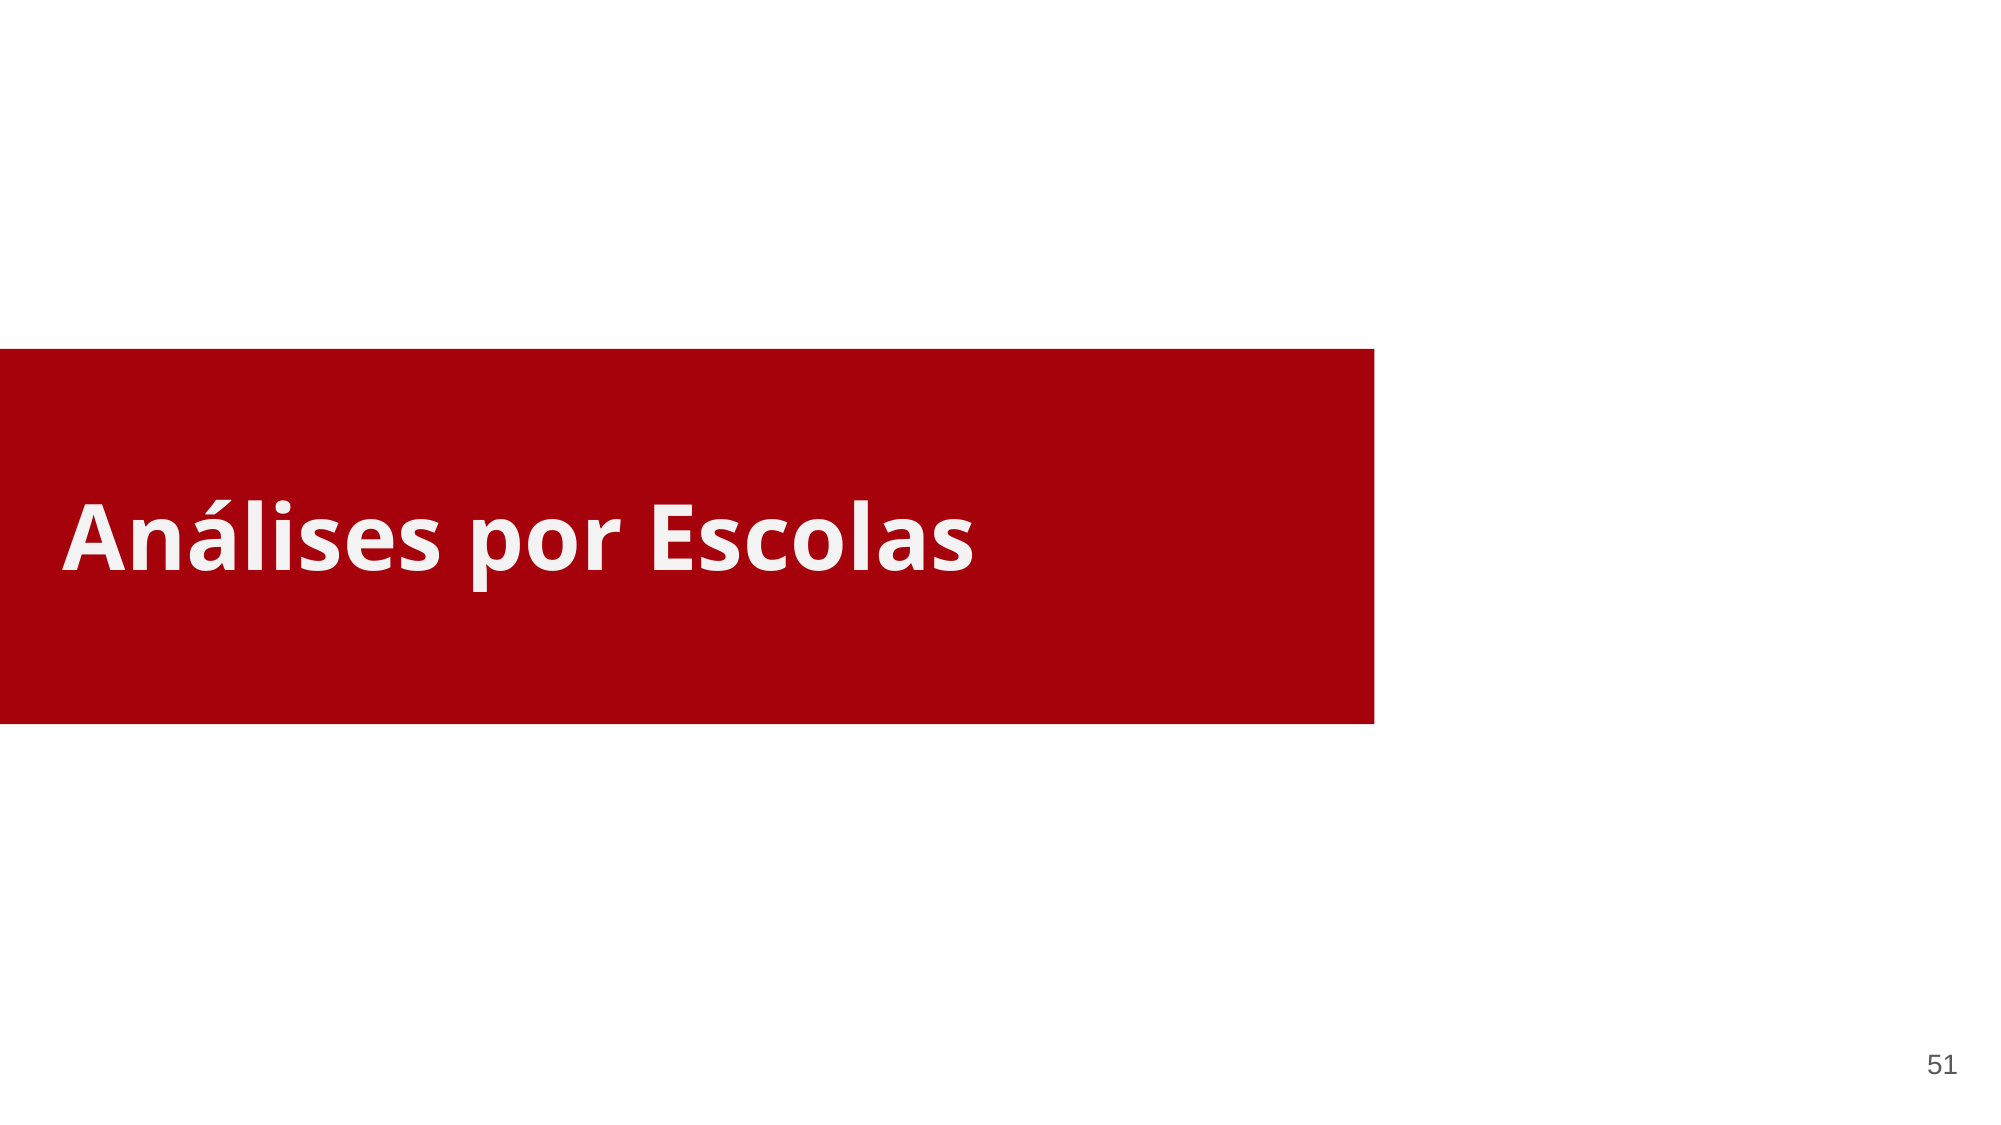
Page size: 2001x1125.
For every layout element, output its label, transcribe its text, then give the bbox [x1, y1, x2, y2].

slide_number 51 [1853, 1019, 1974, 1106]
title Análises por Escolas [47, 412, 1359, 669]
